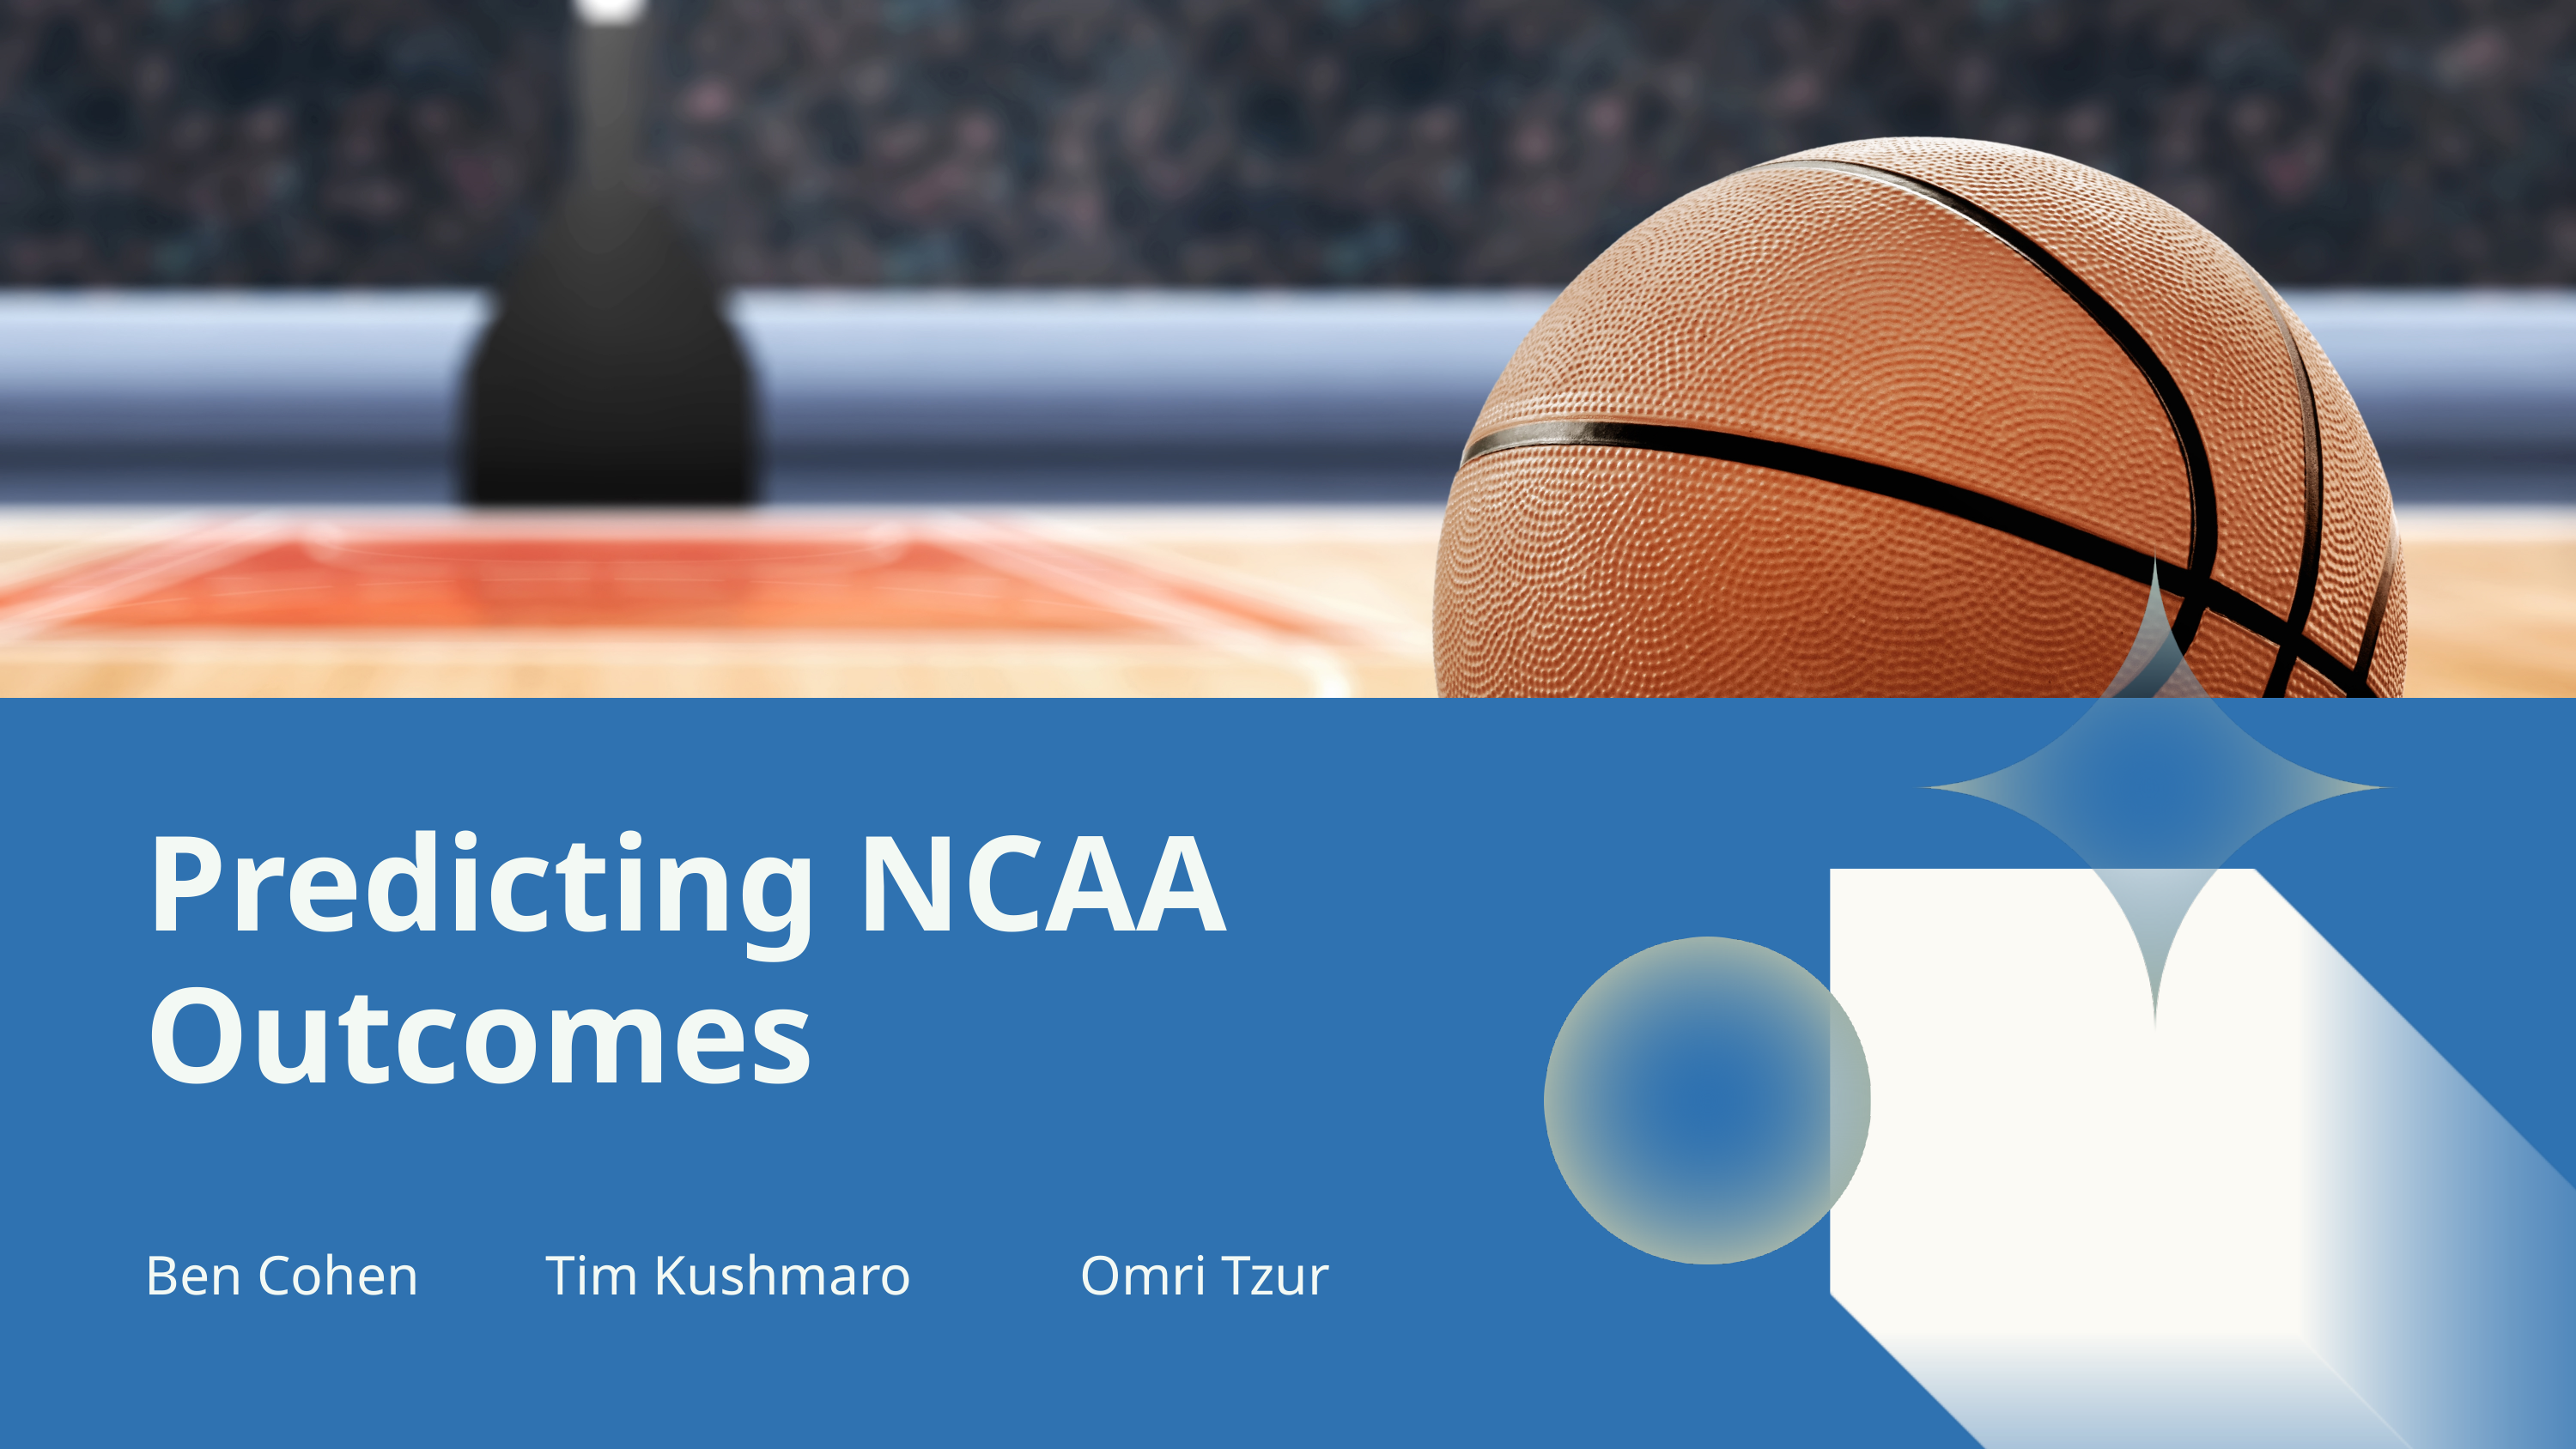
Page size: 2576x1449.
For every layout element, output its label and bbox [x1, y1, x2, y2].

text_box [1910, 707, 2401, 1034]
text_box [144, 801, 1372, 1304]
text_box [0, 0, 2576, 698]
text_box [1830, 869, 2576, 1449]
text_box [1544, 937, 1871, 1264]
